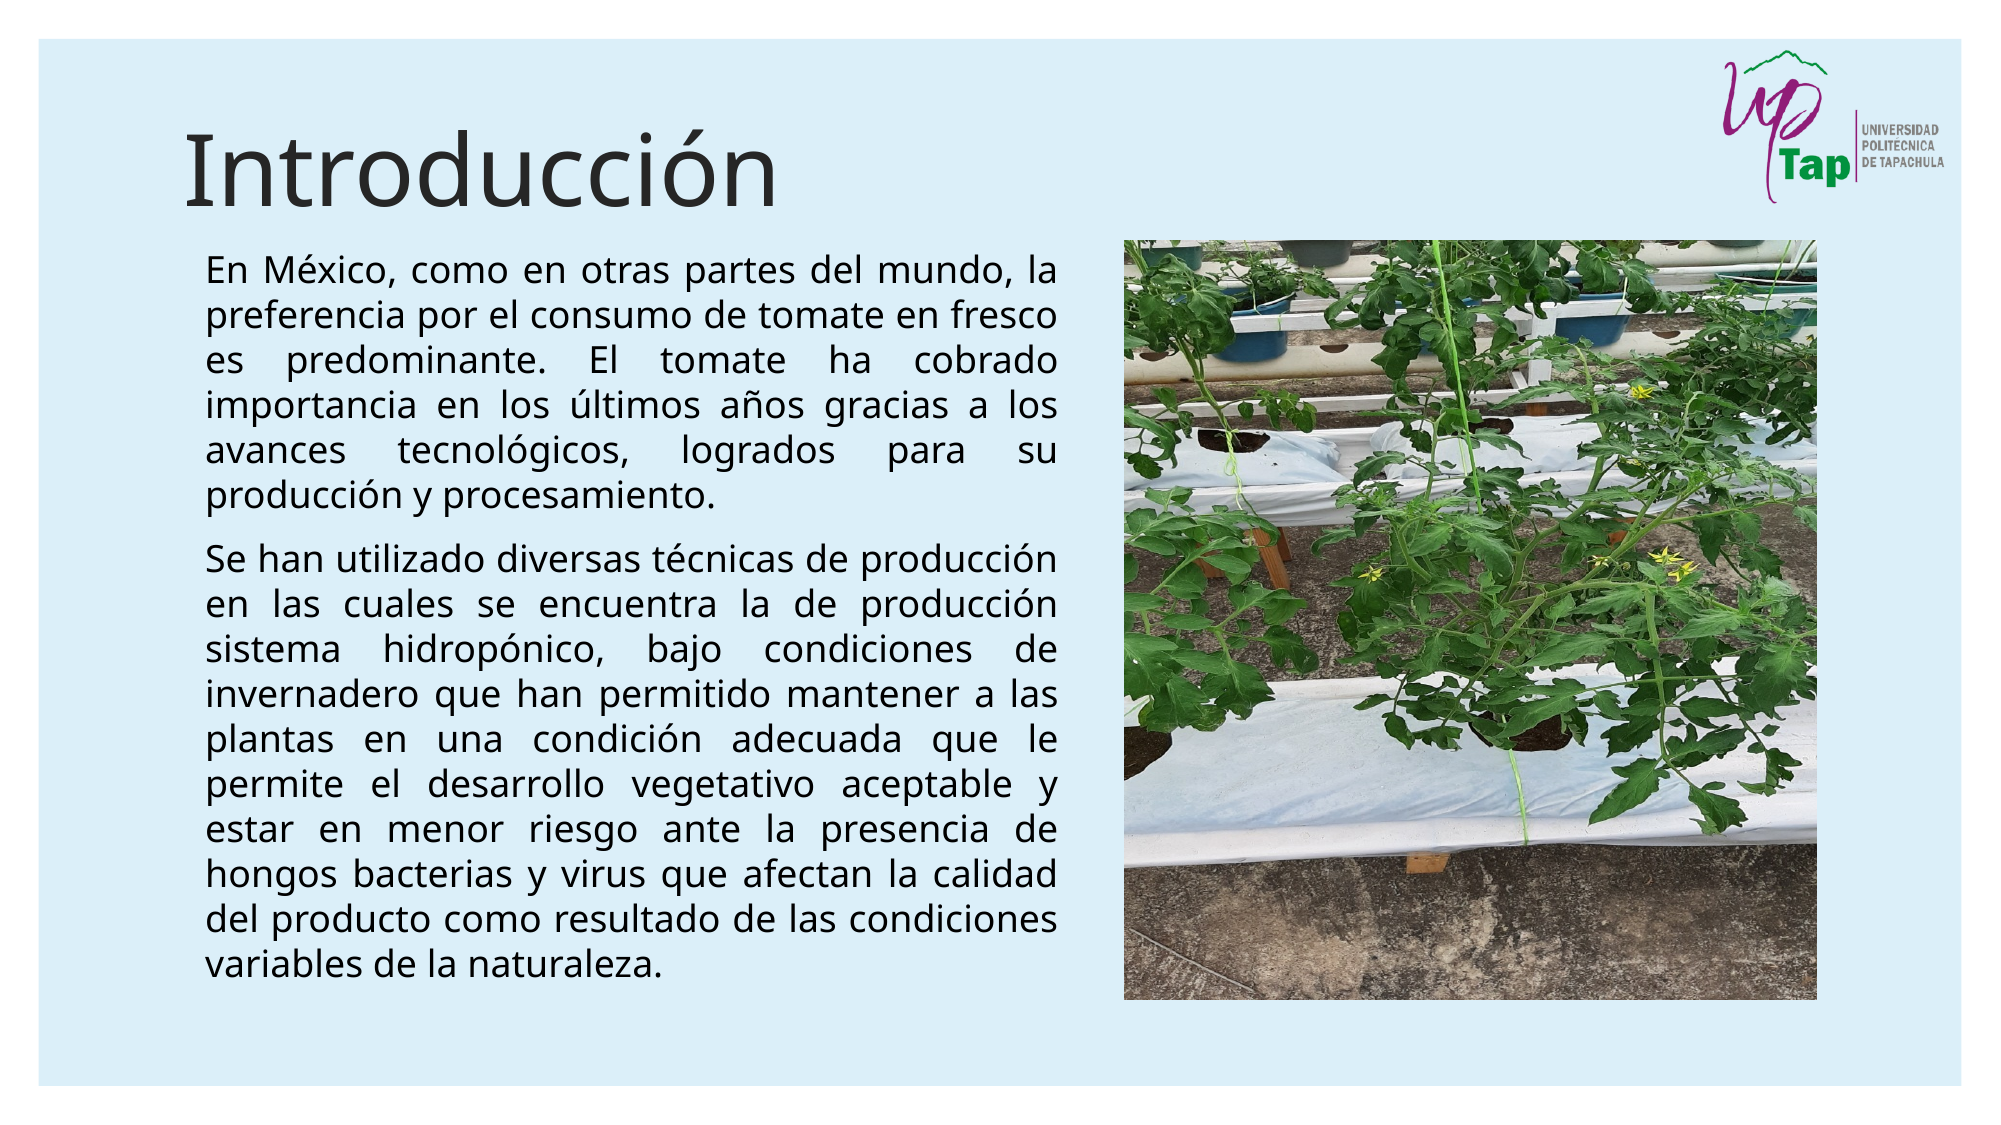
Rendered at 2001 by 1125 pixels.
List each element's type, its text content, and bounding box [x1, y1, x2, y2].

list En México, como en otras partes del mundo, la preferencia por el consumo de tomate en fresco es predominante. El tomate ha cobrado importancia en los últimos años gracias a los avances tecnológicos, logrados para su producción y procesamiento. Se han utilizado diversas técnicas de producción en las cuales se encuentra la de producción sistema hidropónico, bajo condiciones de invernadero que han permitido mantener a las plantas en una condición adecuada que le permite el desarrollo vegetativo aceptable y estar en menor riesgo ante la presencia de hongos bacterias y virus que afectan la calidad del producto como resultado de las condiciones variables de la naturaleza. [190, 238, 1075, 1044]
title Introducción [168, 106, 1322, 241]
picture [1124, 240, 1817, 1001]
picture [1711, 37, 1956, 225]
